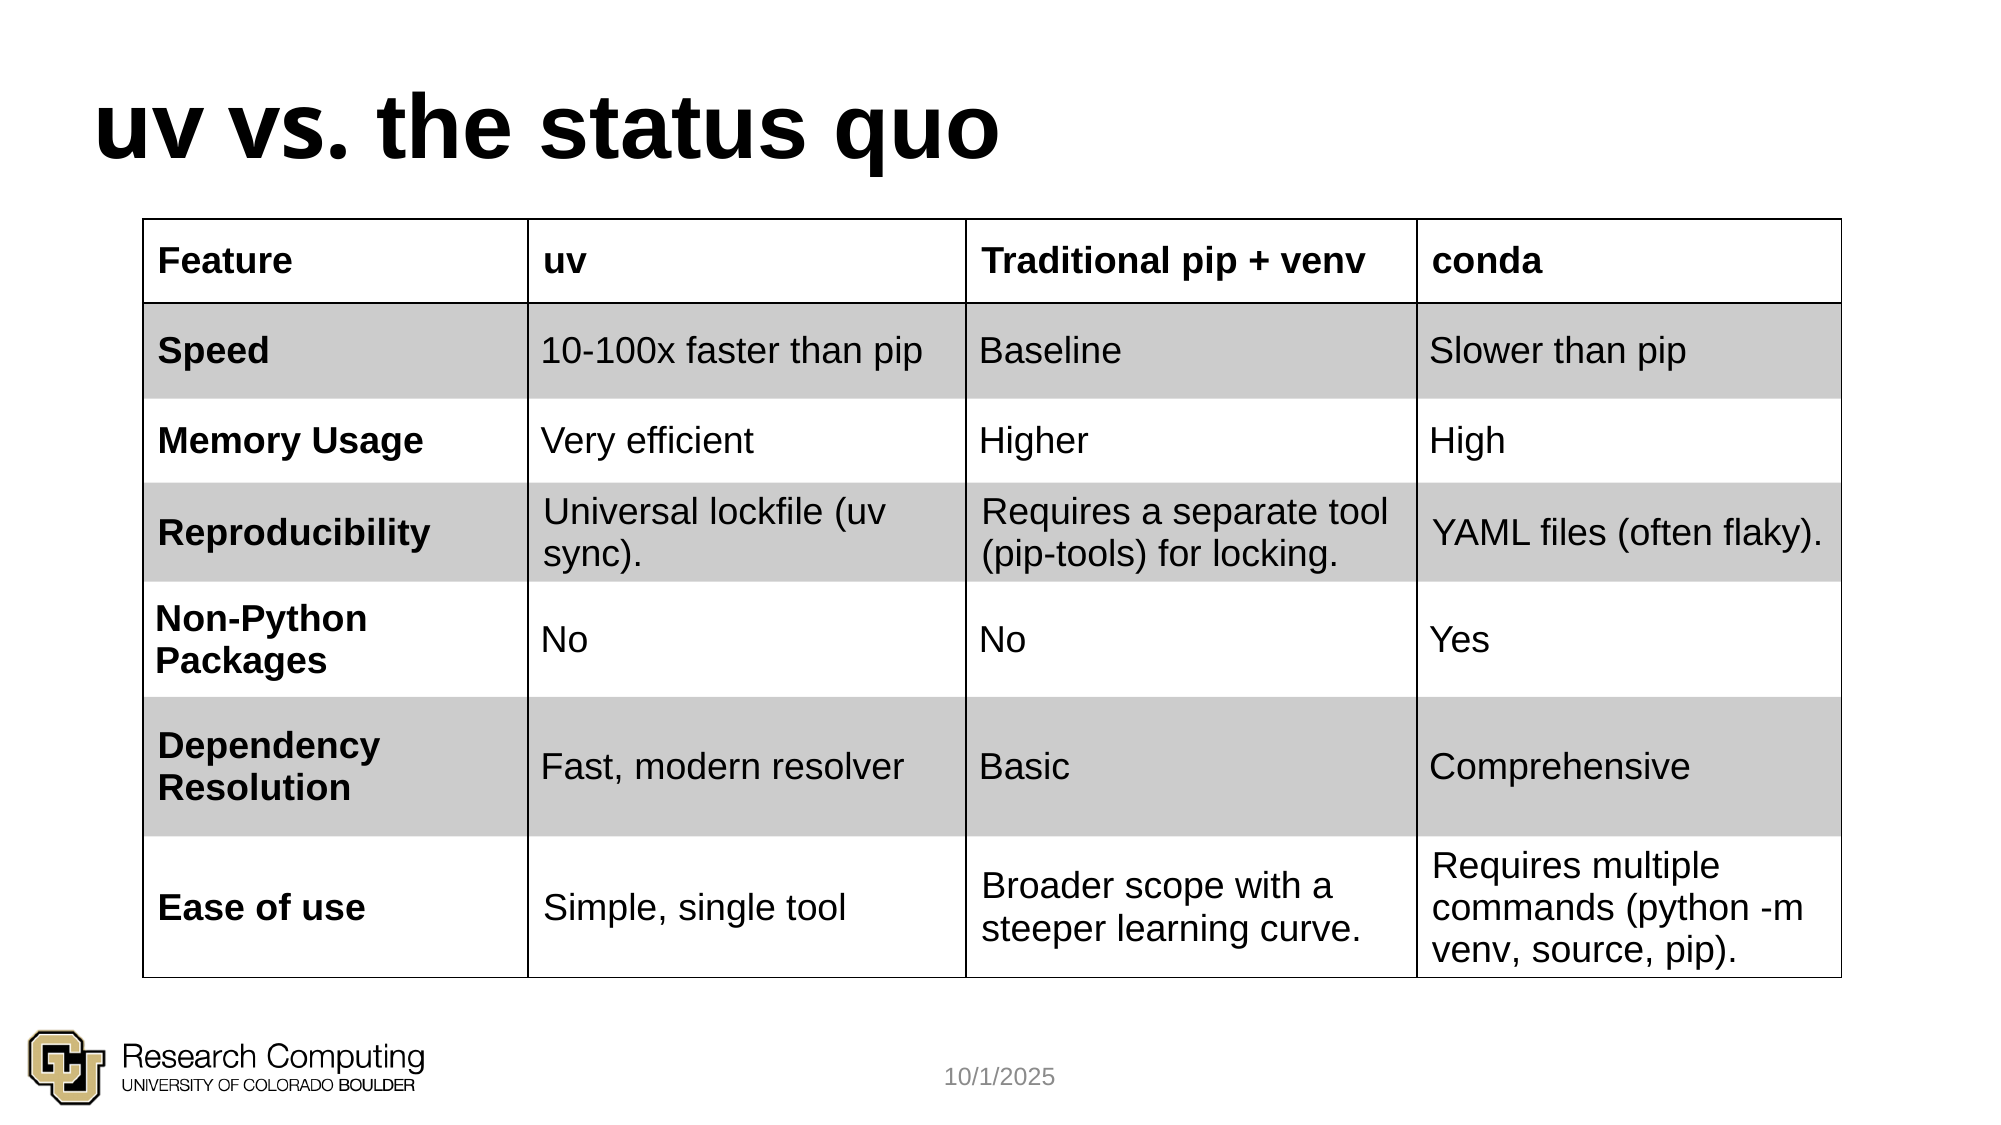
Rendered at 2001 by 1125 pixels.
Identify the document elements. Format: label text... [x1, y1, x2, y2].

table_cell No [529, 582, 965, 697]
table_cell Ease of use [144, 836, 527, 977]
title uv vs. the status quo [77, 20, 2000, 238]
picture [0, 1024, 775, 1121]
table_cell Non-Python Packages [144, 582, 527, 697]
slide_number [774, 1045, 1225, 1105]
table_cell Basic [967, 697, 1416, 836]
table_cell Requires a separate tool (pip-tools) for locking. [967, 483, 1416, 582]
table_cell Memory Usage [144, 399, 527, 483]
table_cell Dependency Resolution [144, 697, 527, 836]
table_cell Broader scope with a steeper learning curve. [967, 836, 1416, 977]
table_cell Yes [1418, 582, 1841, 697]
table_cell Slower than pip [1418, 304, 1841, 399]
table_header Traditional pip + venv [967, 220, 1416, 302]
table_cell No [967, 582, 1416, 697]
table_cell Simple, single tool [529, 836, 965, 977]
table_cell High [1418, 399, 1841, 483]
table_cell YAML files (often flaky). [1418, 483, 1841, 582]
table_header conda [1418, 220, 1841, 302]
table_cell Universal lockfile (uv sync). [529, 483, 965, 582]
table_cell Comprehensive [1418, 697, 1841, 836]
table_cell Baseline [967, 304, 1416, 399]
table_cell Very efficient [529, 399, 965, 483]
table_cell 10-100x faster than pip [529, 304, 965, 399]
table_cell Higher [967, 399, 1416, 483]
table_header uv [529, 220, 965, 302]
table_cell Requires multiple commands (python -m venv, source, pip). [1418, 836, 1841, 977]
table_cell Speed [144, 304, 527, 399]
table_header Feature [144, 220, 527, 302]
table_cell Fast, modern resolver [529, 697, 965, 836]
table_cell Reproducibility [144, 483, 527, 582]
